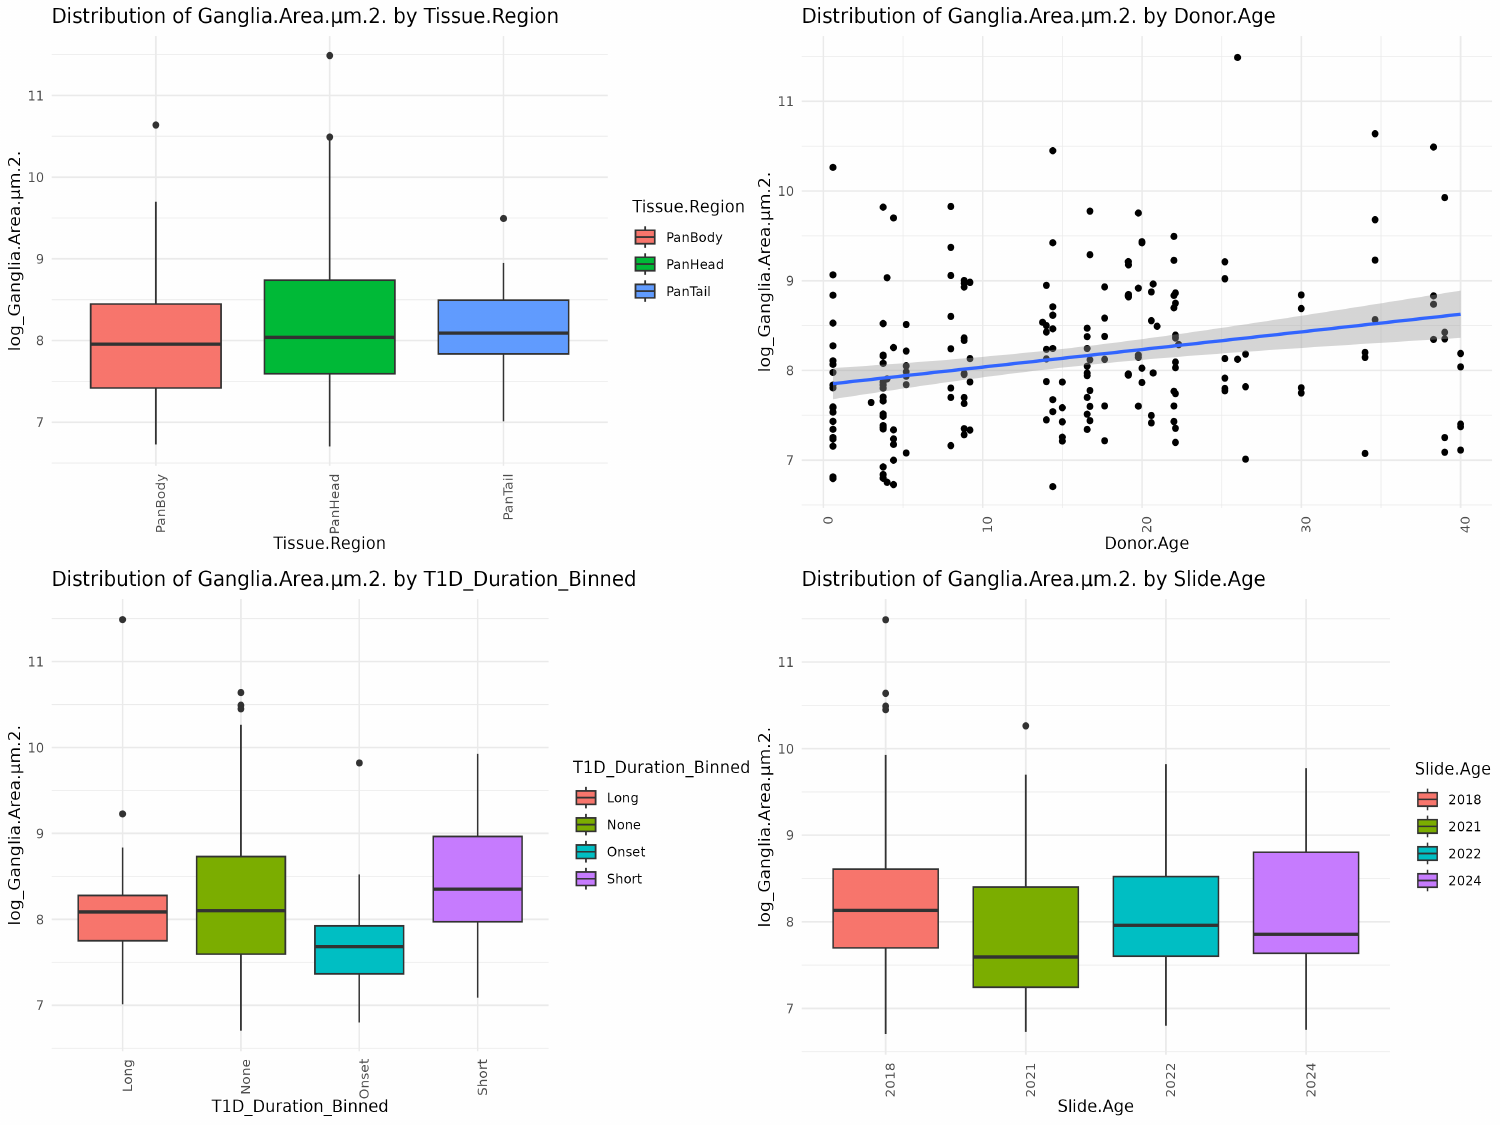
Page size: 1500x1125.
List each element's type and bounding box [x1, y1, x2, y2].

list [0, 0, 1500, 1125]
